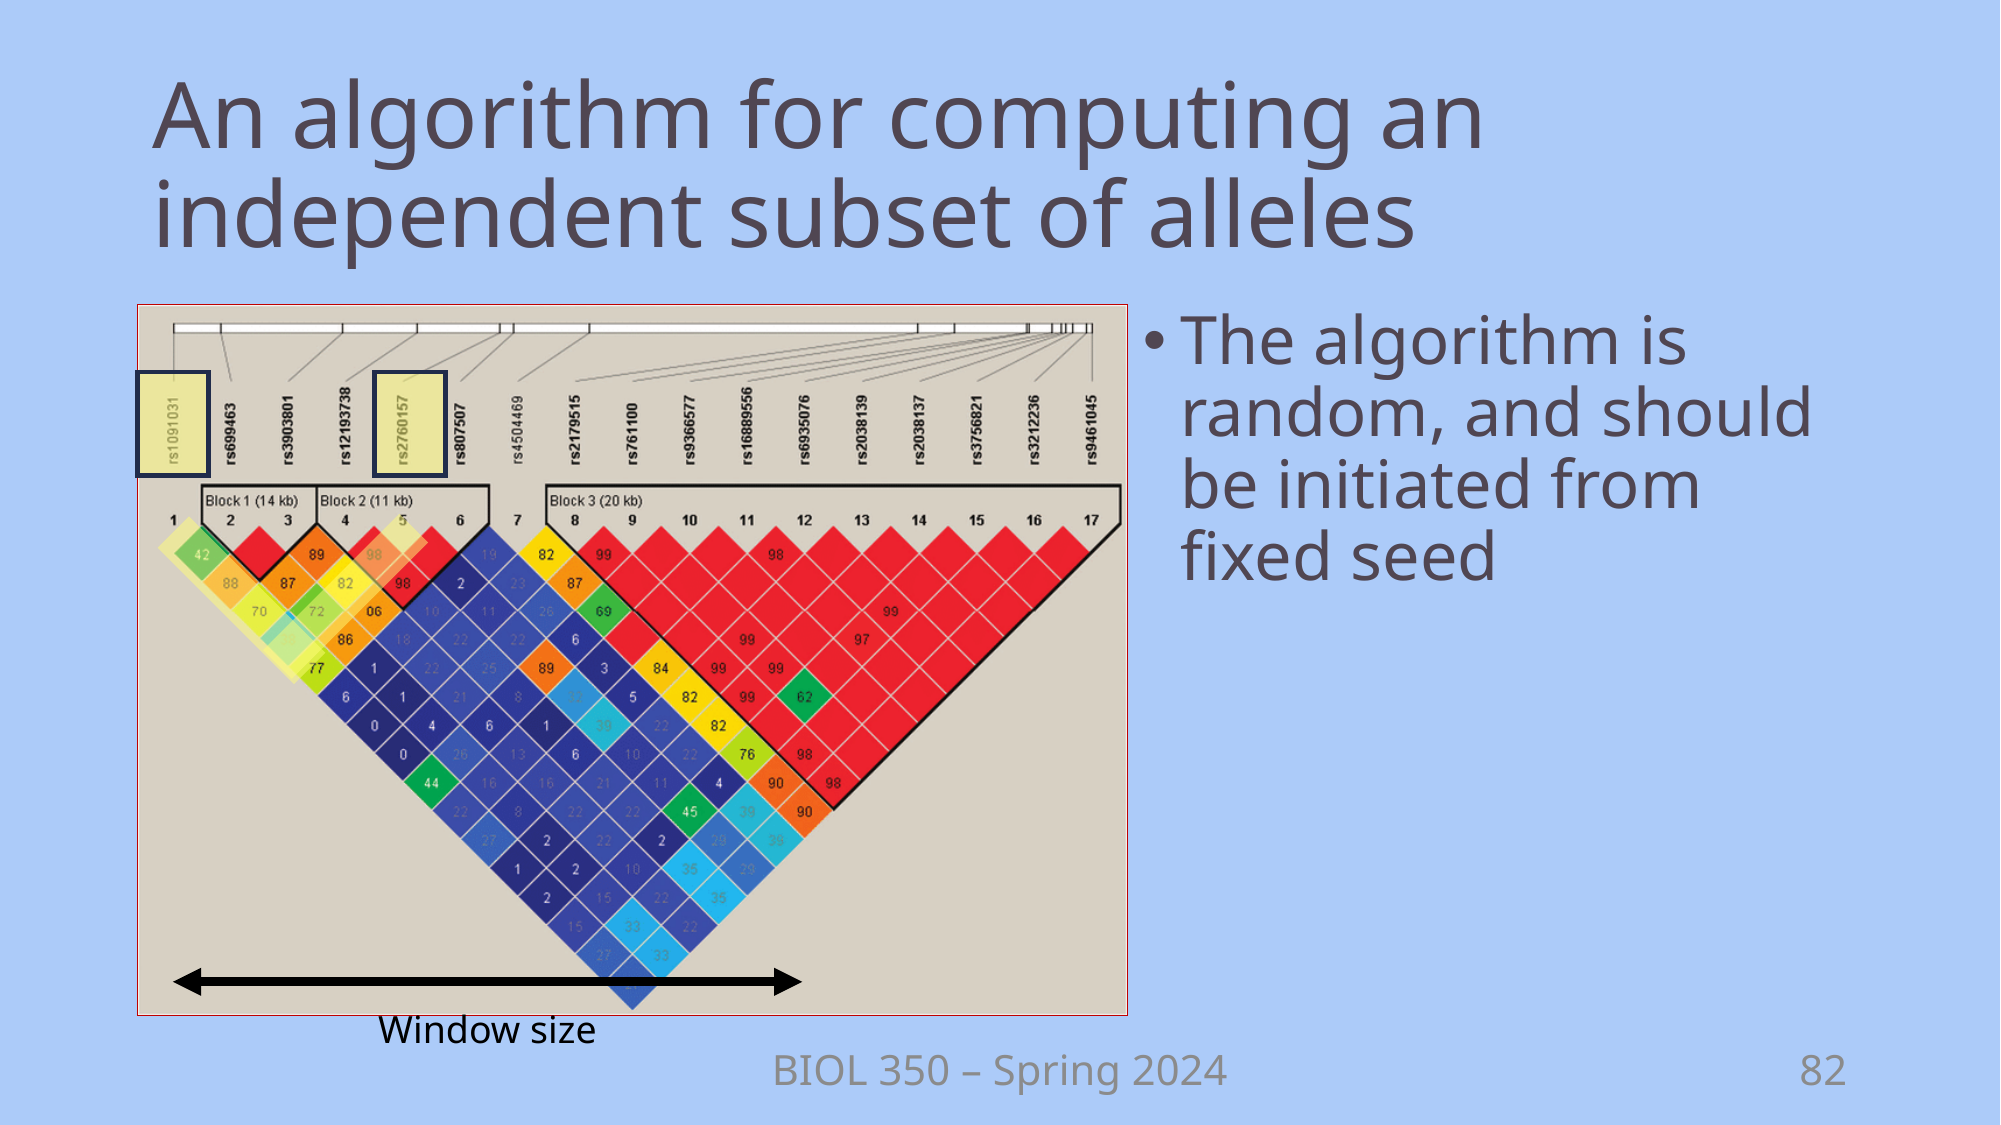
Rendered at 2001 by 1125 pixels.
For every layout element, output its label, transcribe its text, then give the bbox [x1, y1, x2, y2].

footer BIOL 350 – Spring 2024 [662, 1042, 1338, 1103]
picture [137, 303, 1128, 1016]
text_box Window size [304, 1016, 672, 1059]
slide_number 82 [1412, 1042, 1863, 1103]
title An algorithm for computing an independent subset of alleles [137, 59, 1863, 278]
list The algorithm is random, and should be initiated from fixed seed [1127, 299, 1863, 1014]
